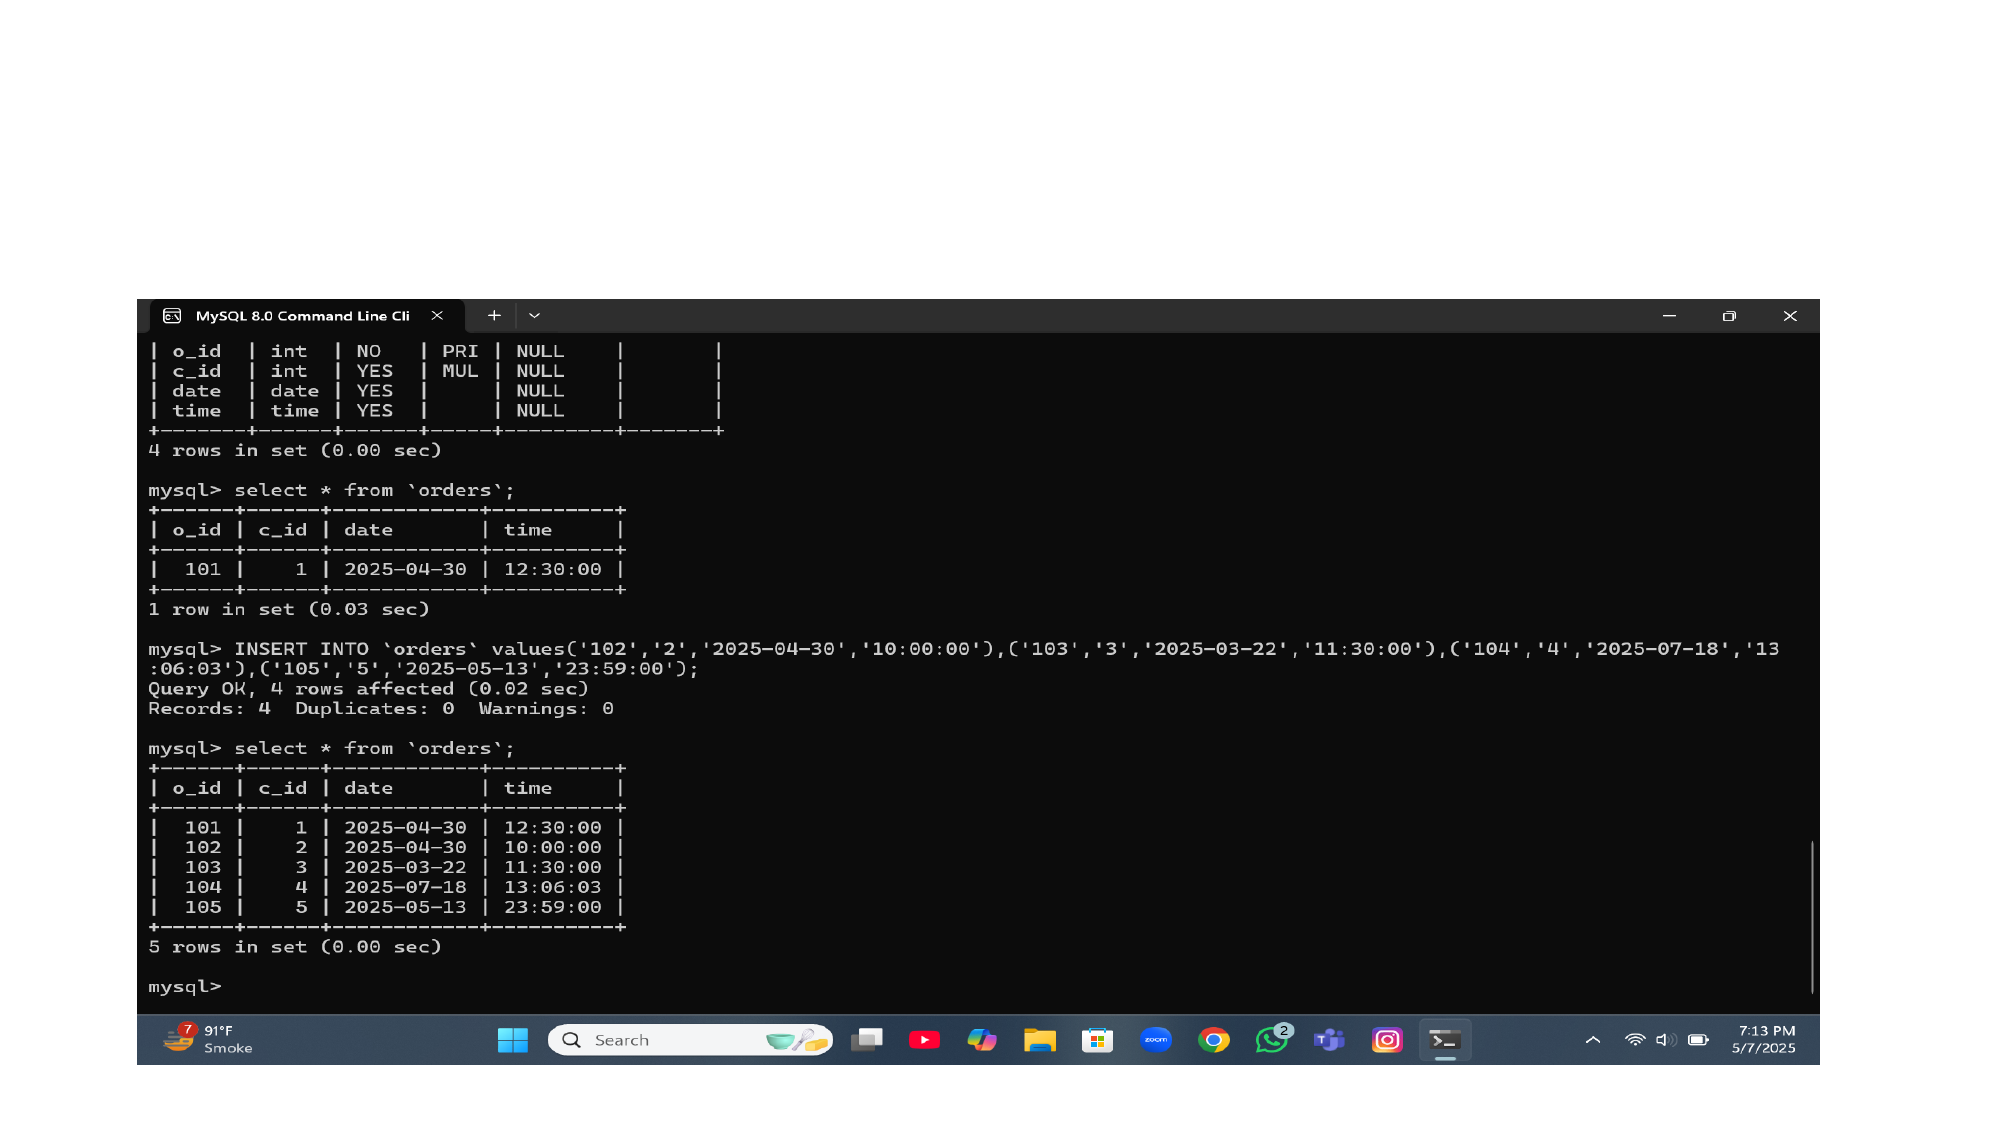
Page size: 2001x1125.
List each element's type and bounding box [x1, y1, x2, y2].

list [137, 299, 1820, 1065]
